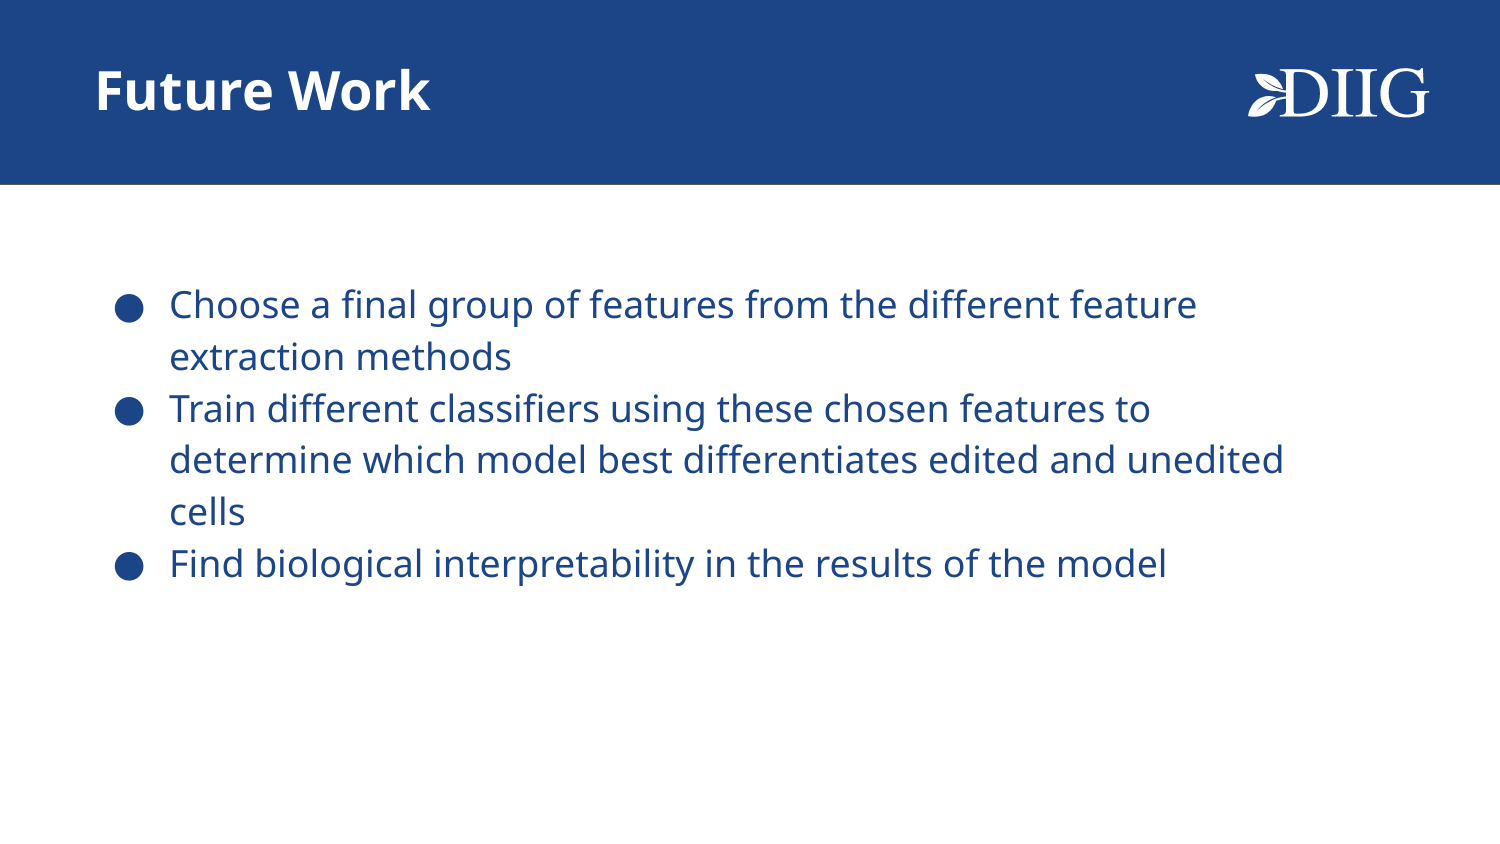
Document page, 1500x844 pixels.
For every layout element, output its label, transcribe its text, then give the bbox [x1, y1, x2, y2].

title Future Work [79, 41, 1209, 133]
list Choose a final group of features from the different feature extraction methods Train different classifiers using these chosen features to determine which model best differentiates edited and unedited cells Find biological interpretability in the results of the model [79, 214, 1334, 696]
picture [1235, 47, 1441, 138]
picture [0, 185, 1500, 844]
